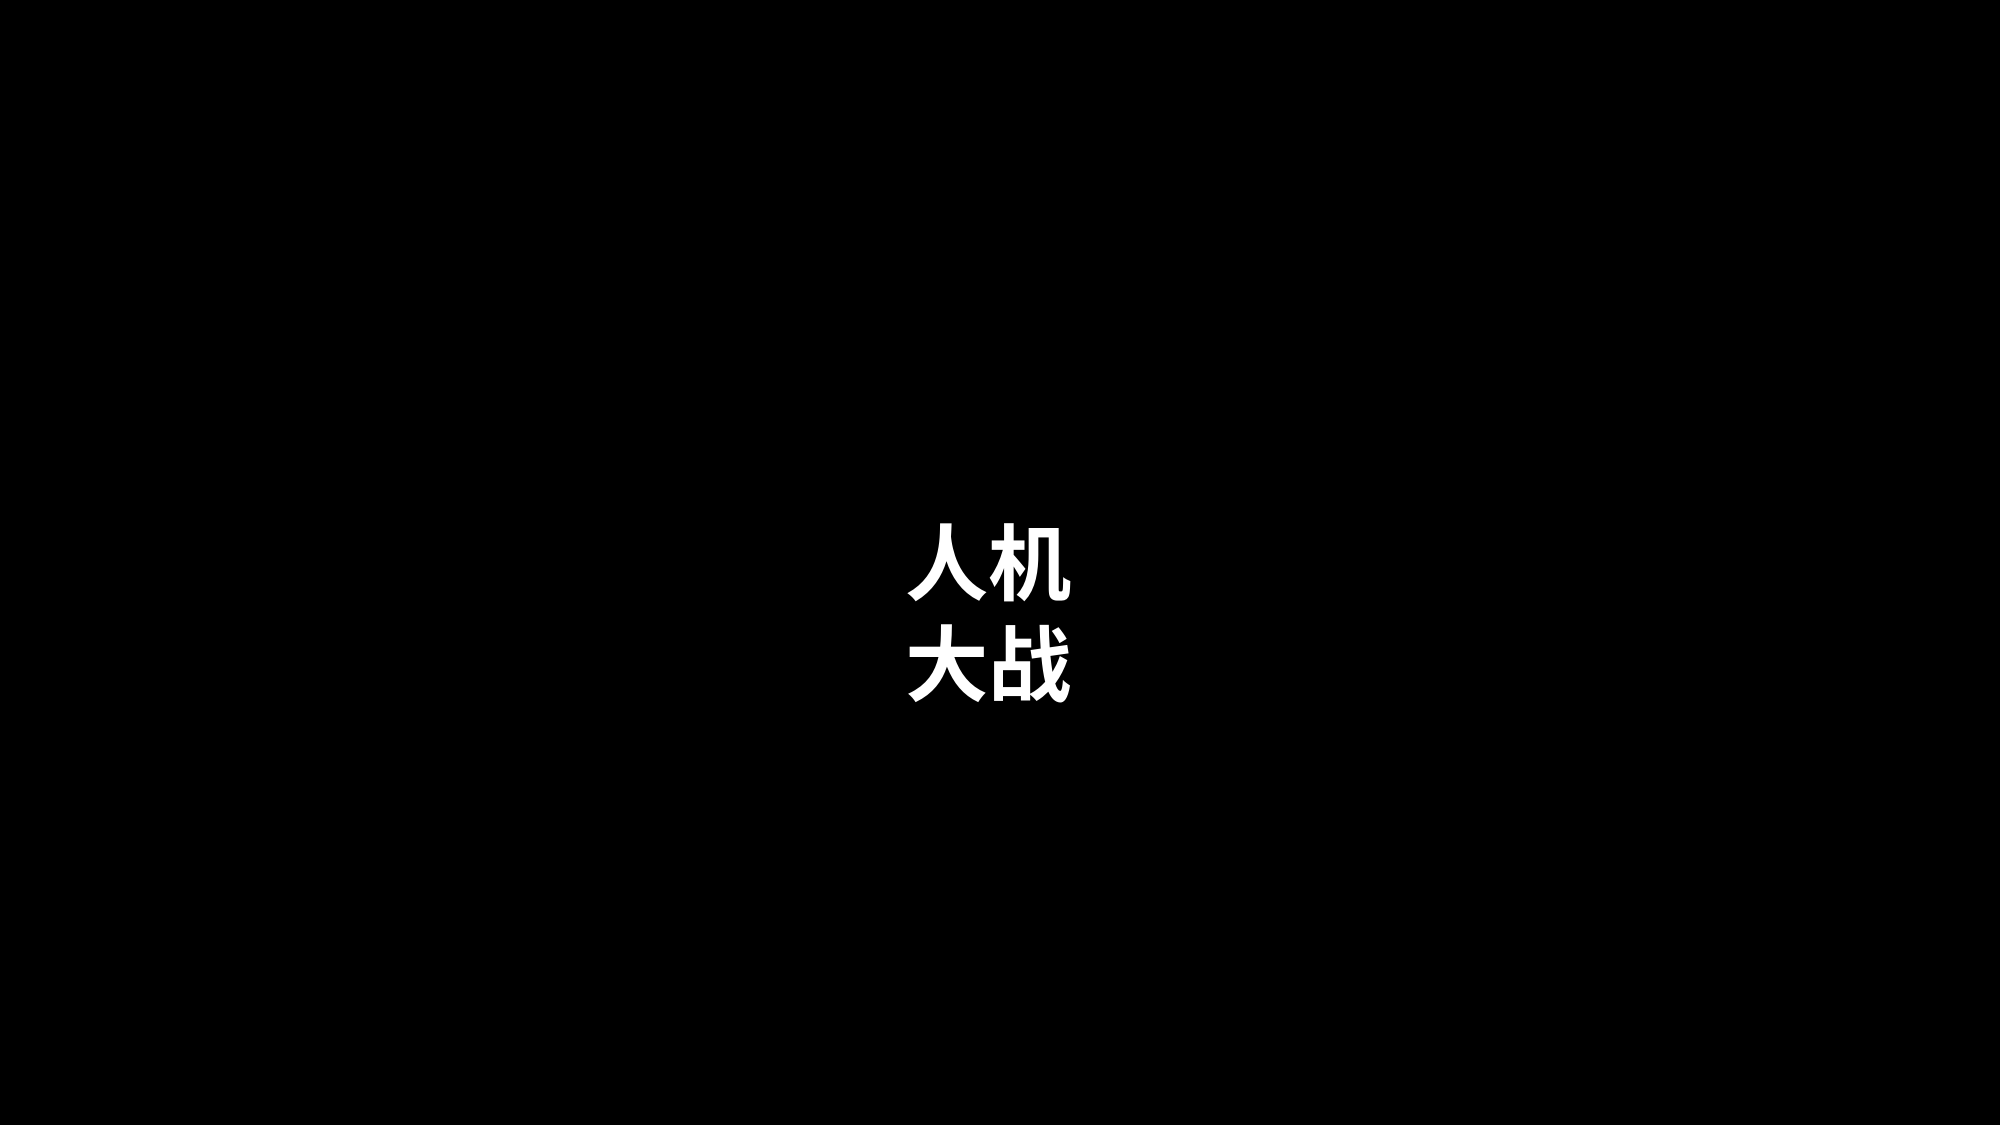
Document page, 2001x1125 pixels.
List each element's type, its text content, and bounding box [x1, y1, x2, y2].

text_box 人机大战 [890, 504, 1110, 720]
